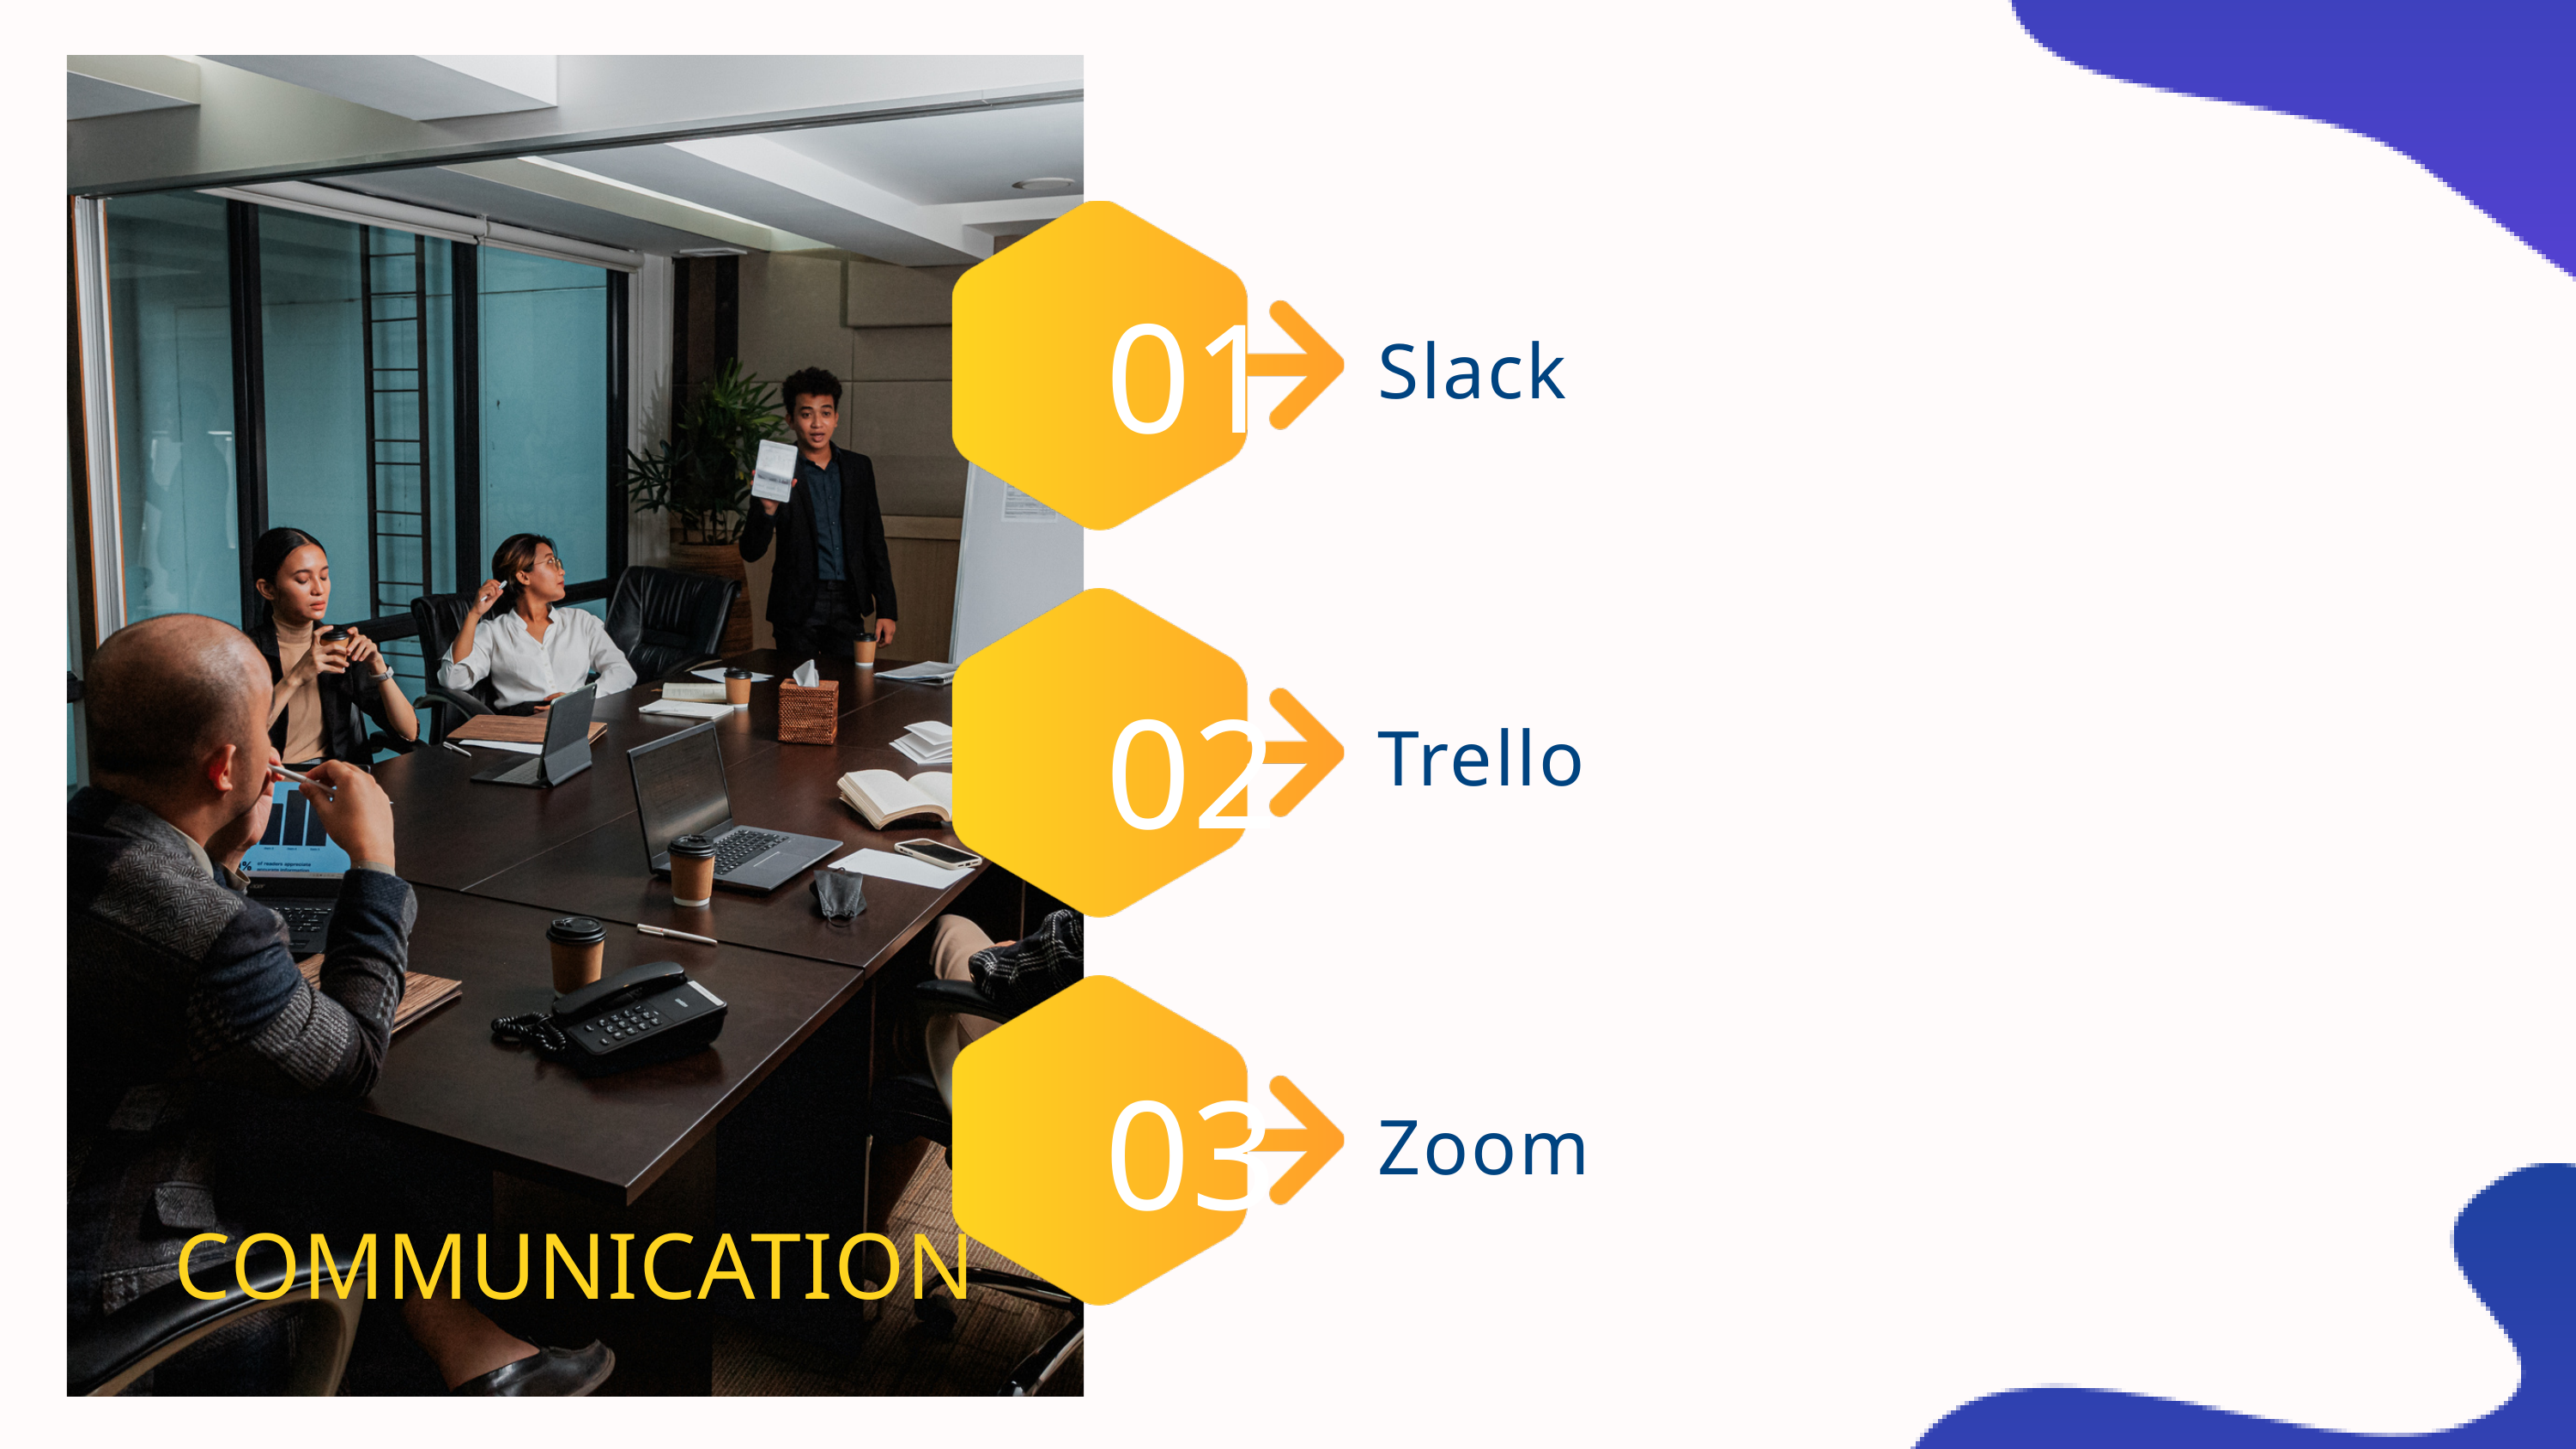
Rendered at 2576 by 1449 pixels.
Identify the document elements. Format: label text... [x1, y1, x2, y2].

text_box [951, 588, 1345, 918]
text_box [2008, 0, 2576, 390]
text_box 03 [1082, 1032, 1300, 1240]
text_box [951, 201, 1345, 530]
text_box Trello [1377, 696, 1816, 802]
text_box [951, 975, 1345, 1306]
text_box 02 [1084, 651, 1302, 859]
text_box Slack [1377, 309, 1863, 414]
text_box Zoom [1377, 1085, 2260, 1191]
text_box [1875, 1163, 2576, 1449]
text_box [66, 55, 1084, 1397]
text_box COMMUNICATION [102, 1190, 1048, 1319]
text_box 01 [1084, 255, 1302, 464]
